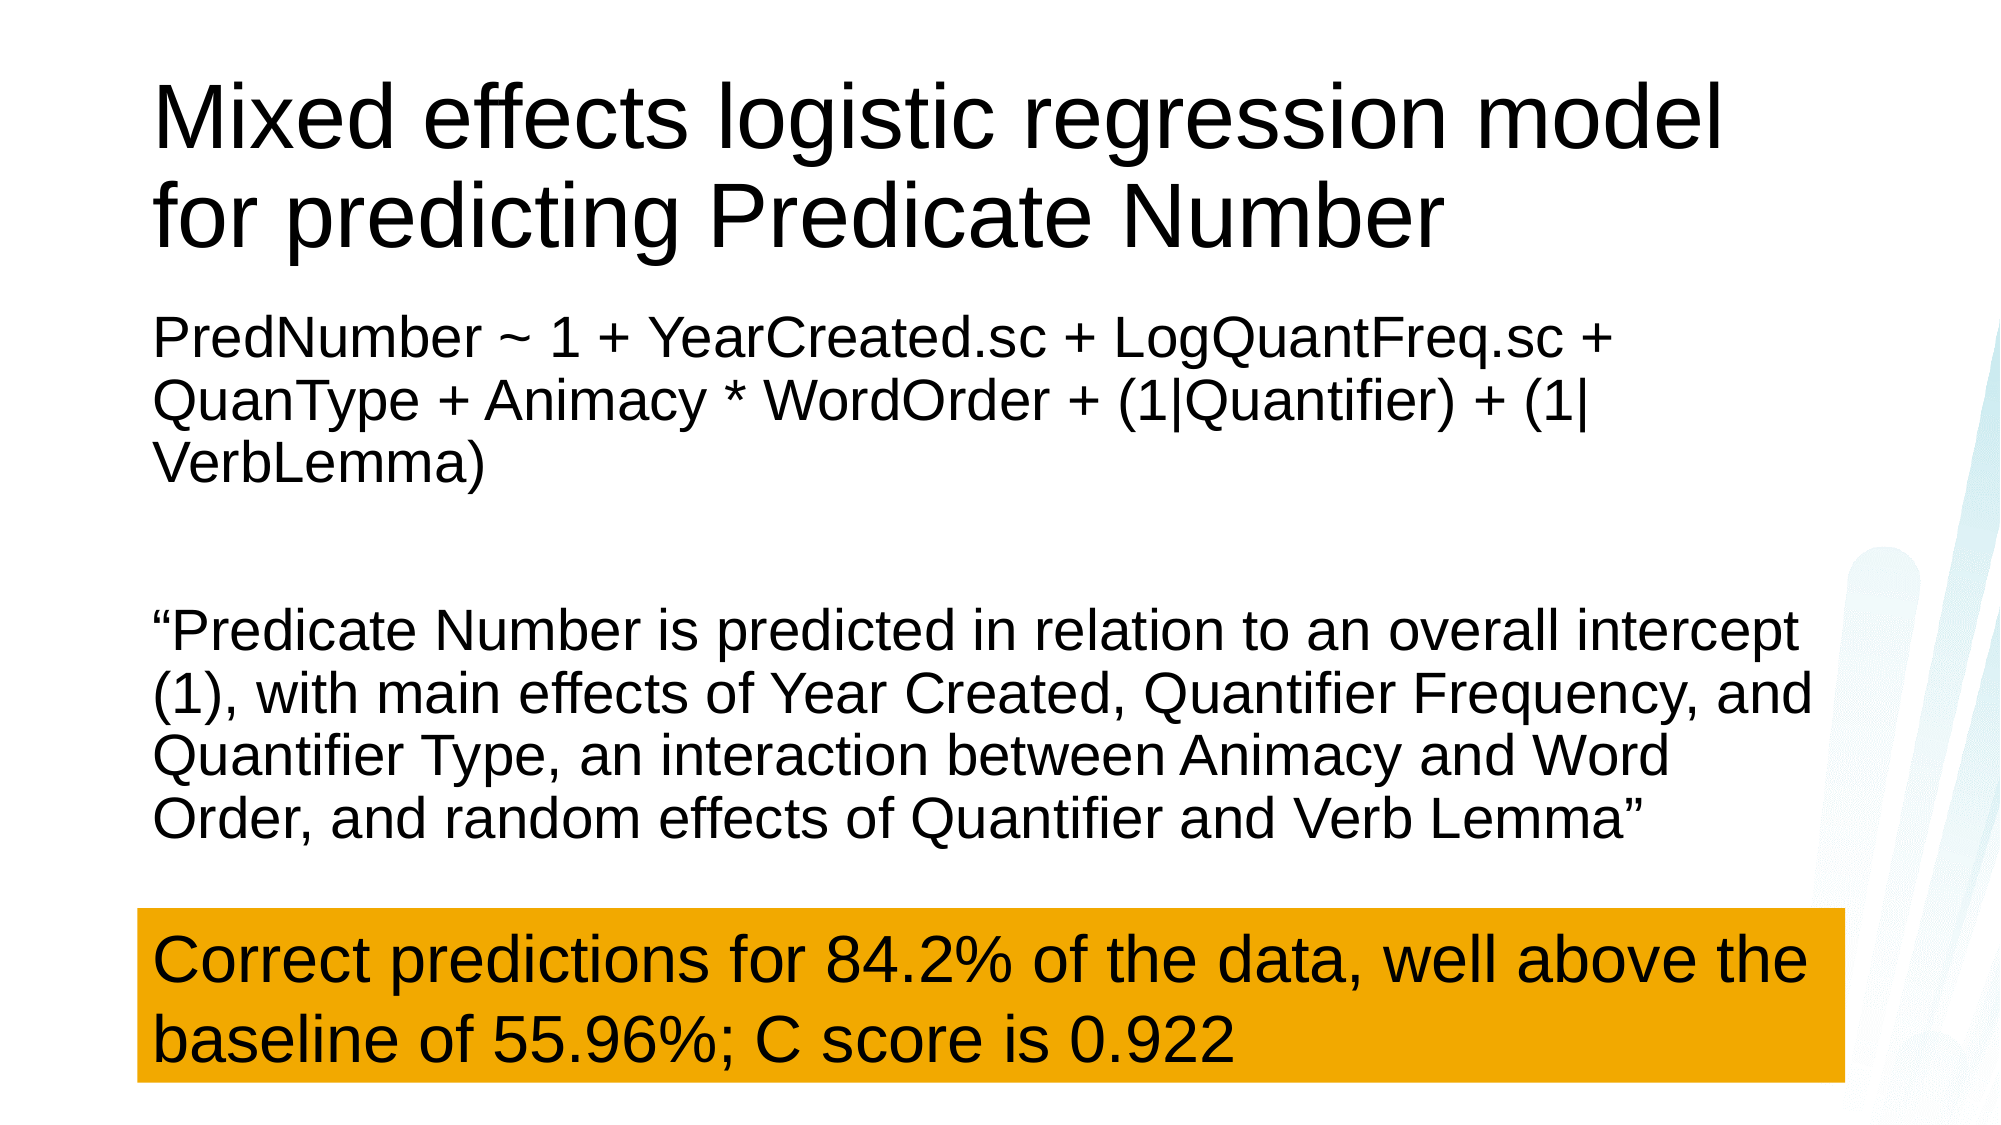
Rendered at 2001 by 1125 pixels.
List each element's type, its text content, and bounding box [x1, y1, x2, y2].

list PredNumber ~ 1 + YearCreated.sc + LogQuantFreq.sc + QuanType + Animacy * WordOrder + (1|Quantifier) + (1|VerbLemma) “Predicate Number is predicted in relation to an overall intercept (1), with main effects of Year Created, Quantifier Frequency, and Quantifier Type, an interaction between Animacy and Word Order, and random effects of Quantifier and Verb Lemma” [137, 299, 1863, 886]
text_box Correct predictions for 84.2% of the data, well above the baseline of 55.96%; C score is 0.922 [137, 908, 1846, 1083]
picture [0, 0, 2000, 1125]
title Mixed effects logistic regression model for predicting Predicate Number [137, 59, 1863, 278]
